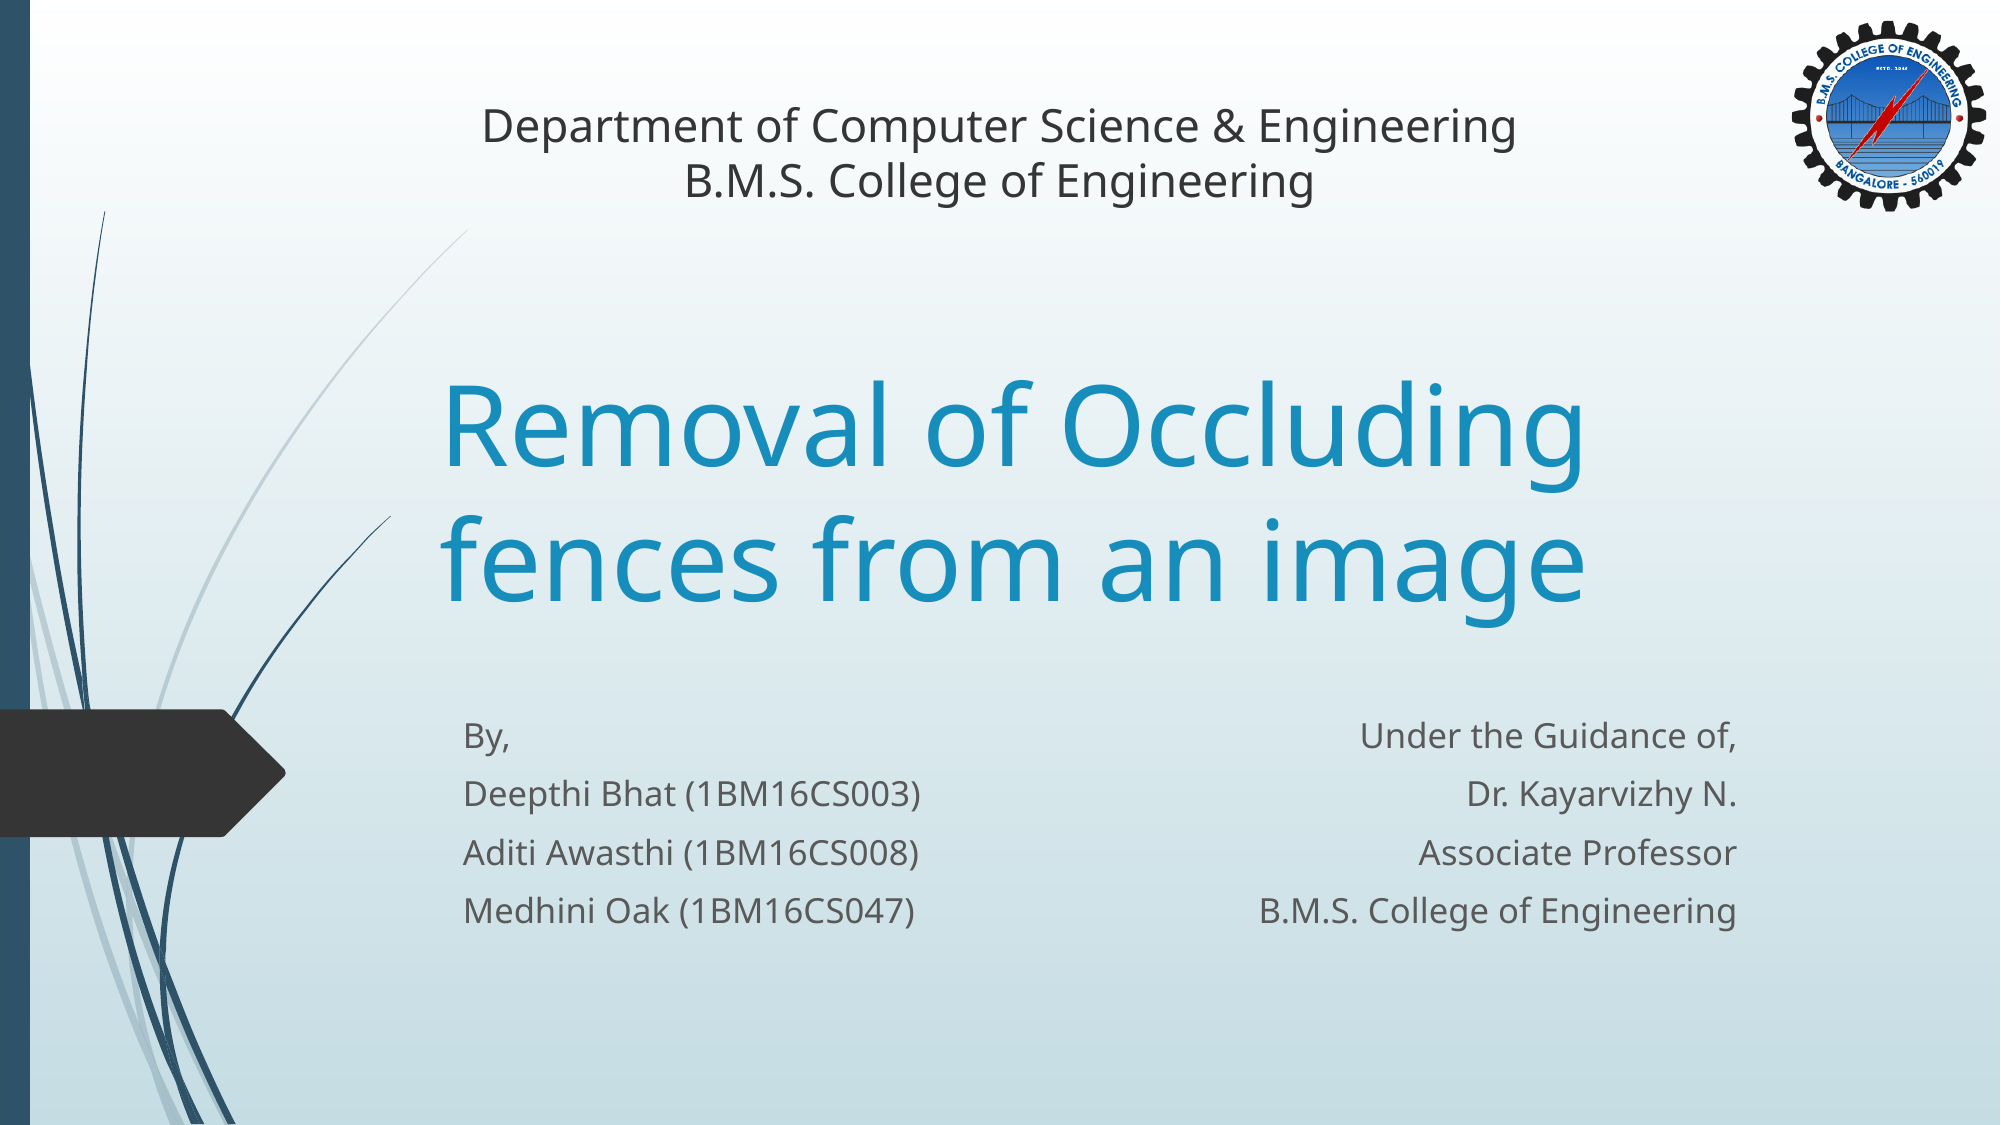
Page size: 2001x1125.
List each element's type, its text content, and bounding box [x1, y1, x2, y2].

picture [1785, 19, 1989, 216]
subtitle By, Deepthi Bhat (1BM16CS003) Aditi Awasthi (1BM16CS008) Medhini Oak (1BM16CS047) [447, 711, 1025, 949]
text_box Department of Computer Science & Engineering B.M.S. College of Engineering [378, 88, 1622, 214]
text_box Under the Guidance of, Dr. Kayarvizhy N. Associate Professor B.M.S. College of Engineering [1097, 711, 1753, 949]
title Removal of Occluding fences from an image [424, 260, 1888, 632]
